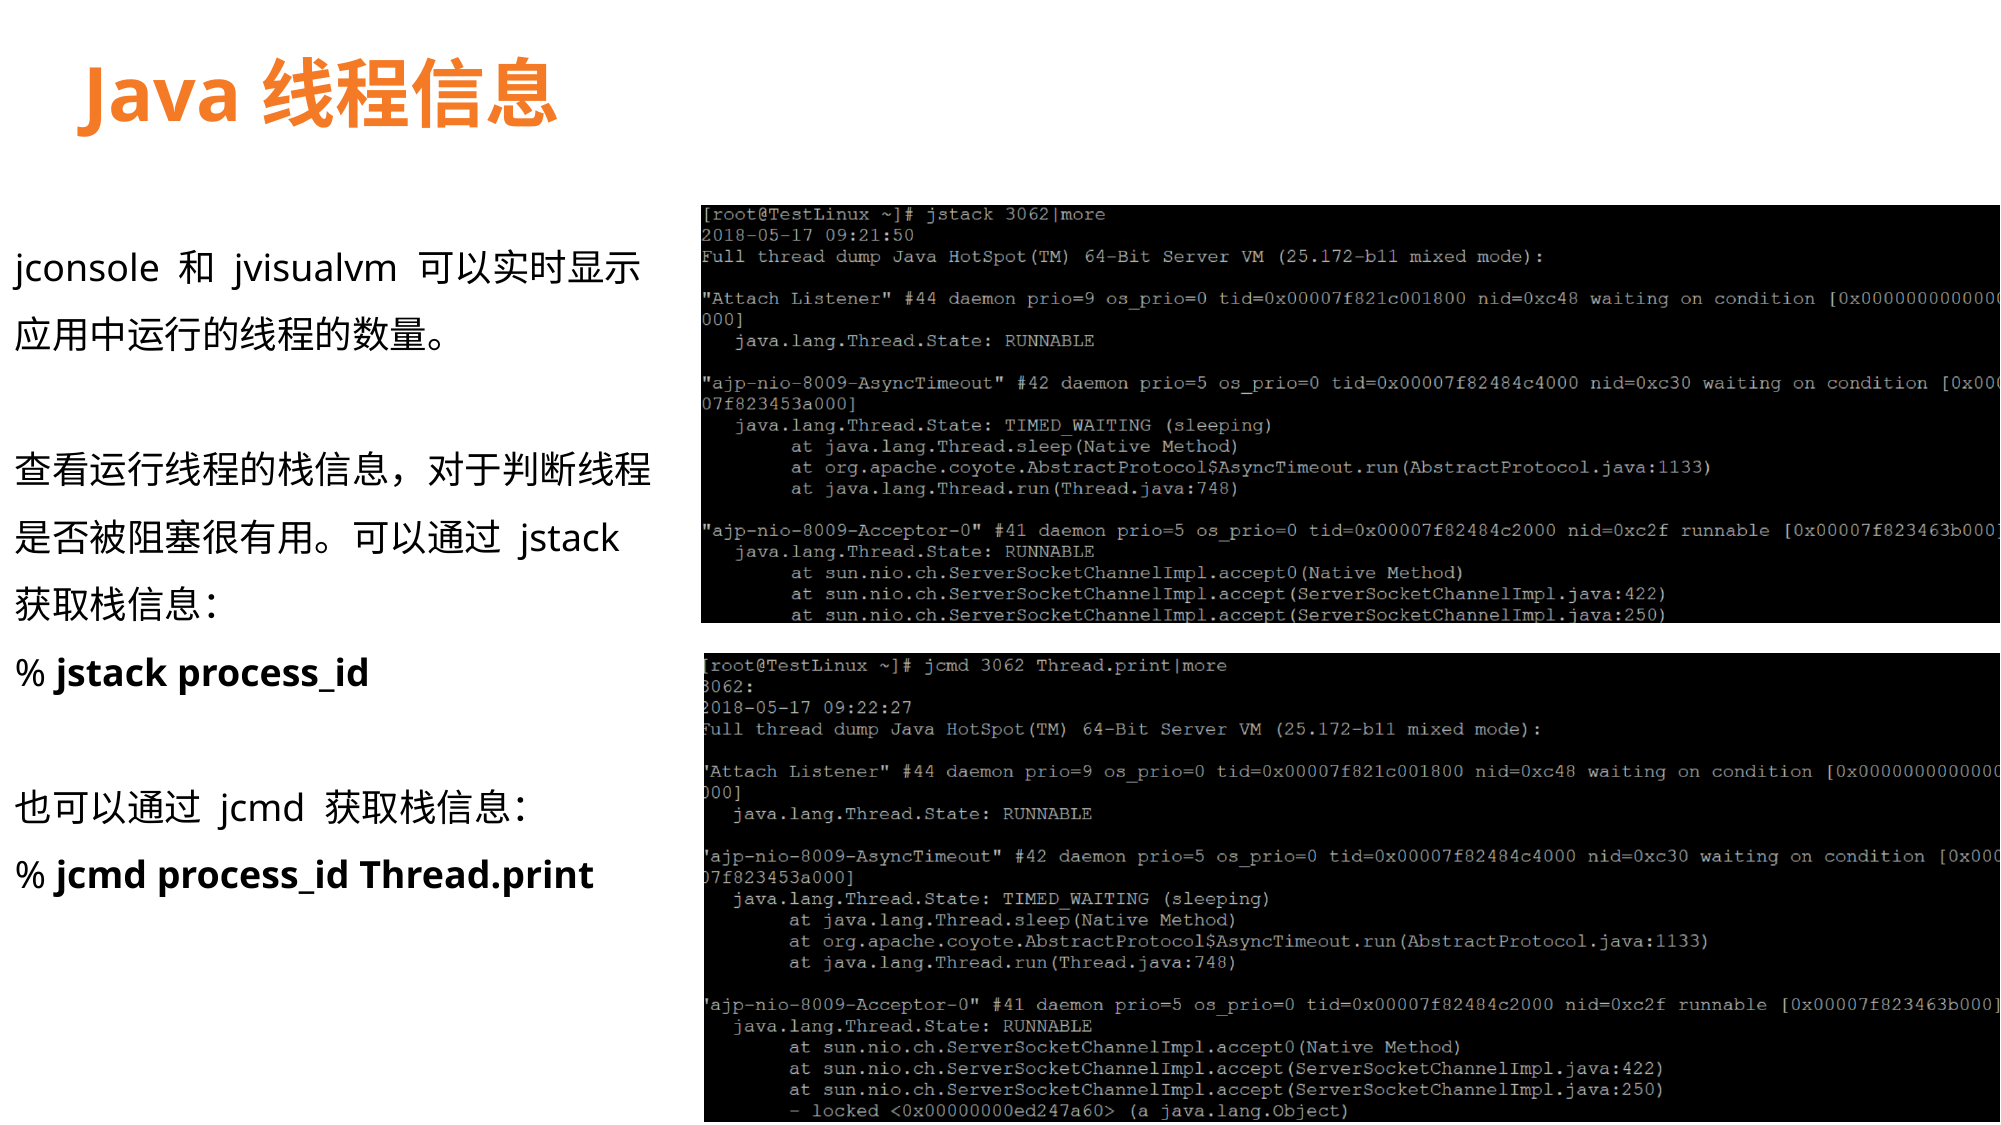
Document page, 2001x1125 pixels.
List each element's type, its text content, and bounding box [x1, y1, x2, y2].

picture [704, 653, 2000, 1122]
text_box jconsole 和 jvisualvm 可以实时显示应用中运行的线程的数量。 查看运行线程的栈信息，对于判断线程是否被阻塞很有用。可以通过 jstack 获取栈信息： % jstack process_id 也可以通过 jcmd 获取栈信息： % jcmd process_id Thread.print [0, 214, 686, 979]
picture [701, 205, 2000, 624]
text_box Java线程信息 [69, 48, 890, 146]
